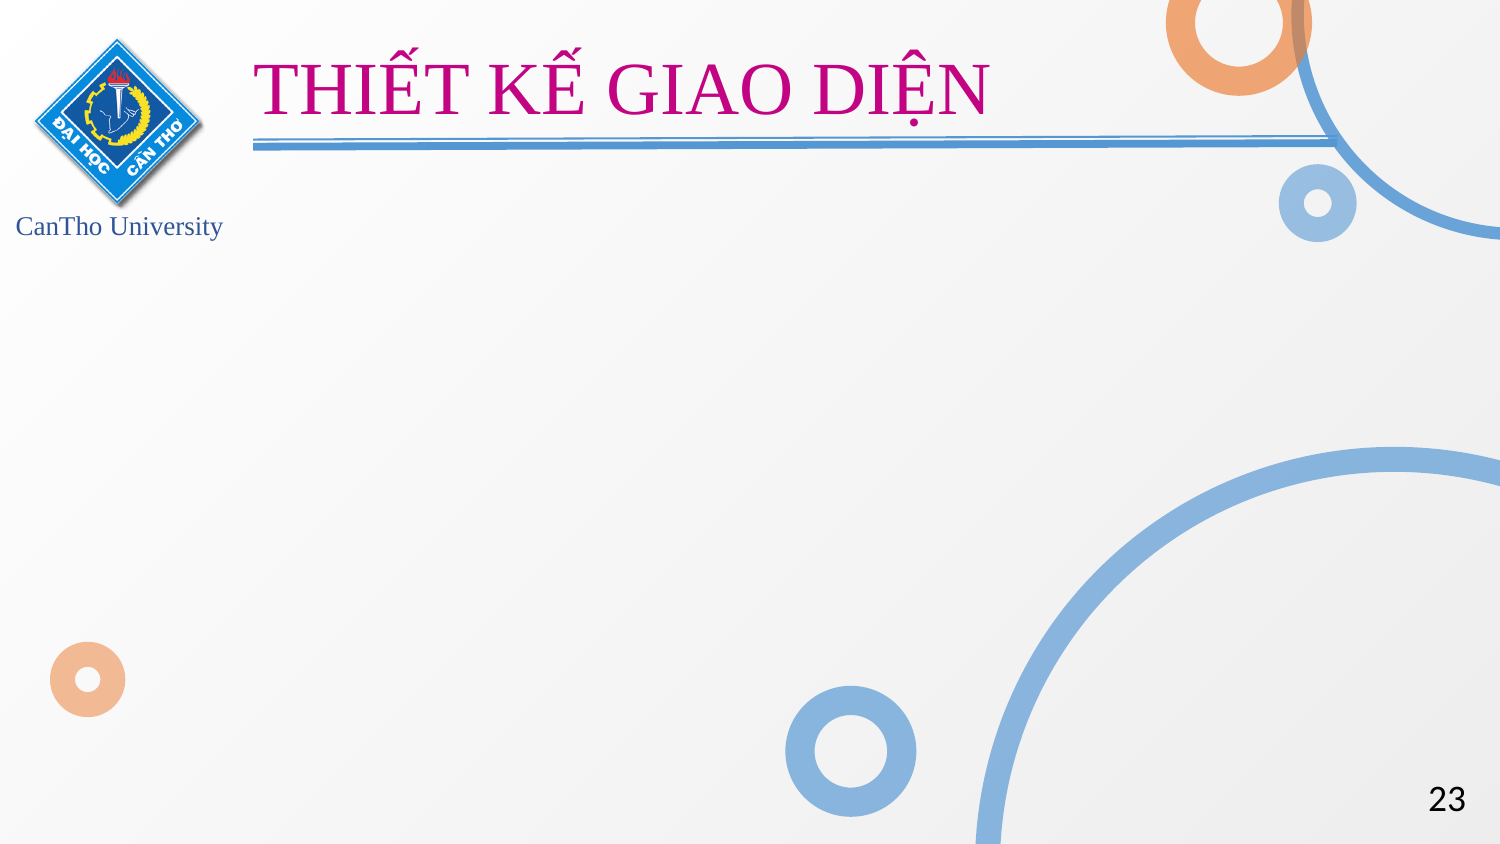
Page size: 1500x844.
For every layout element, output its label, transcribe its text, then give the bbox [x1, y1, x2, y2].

text_box CanTho University [0, 200, 282, 249]
title THIẾT KẾ GIAO DIỆN [238, 31, 1350, 213]
text_box 23 [1412, 766, 1500, 827]
picture [32, 36, 203, 207]
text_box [253, 135, 1338, 140]
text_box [253, 143, 1338, 147]
